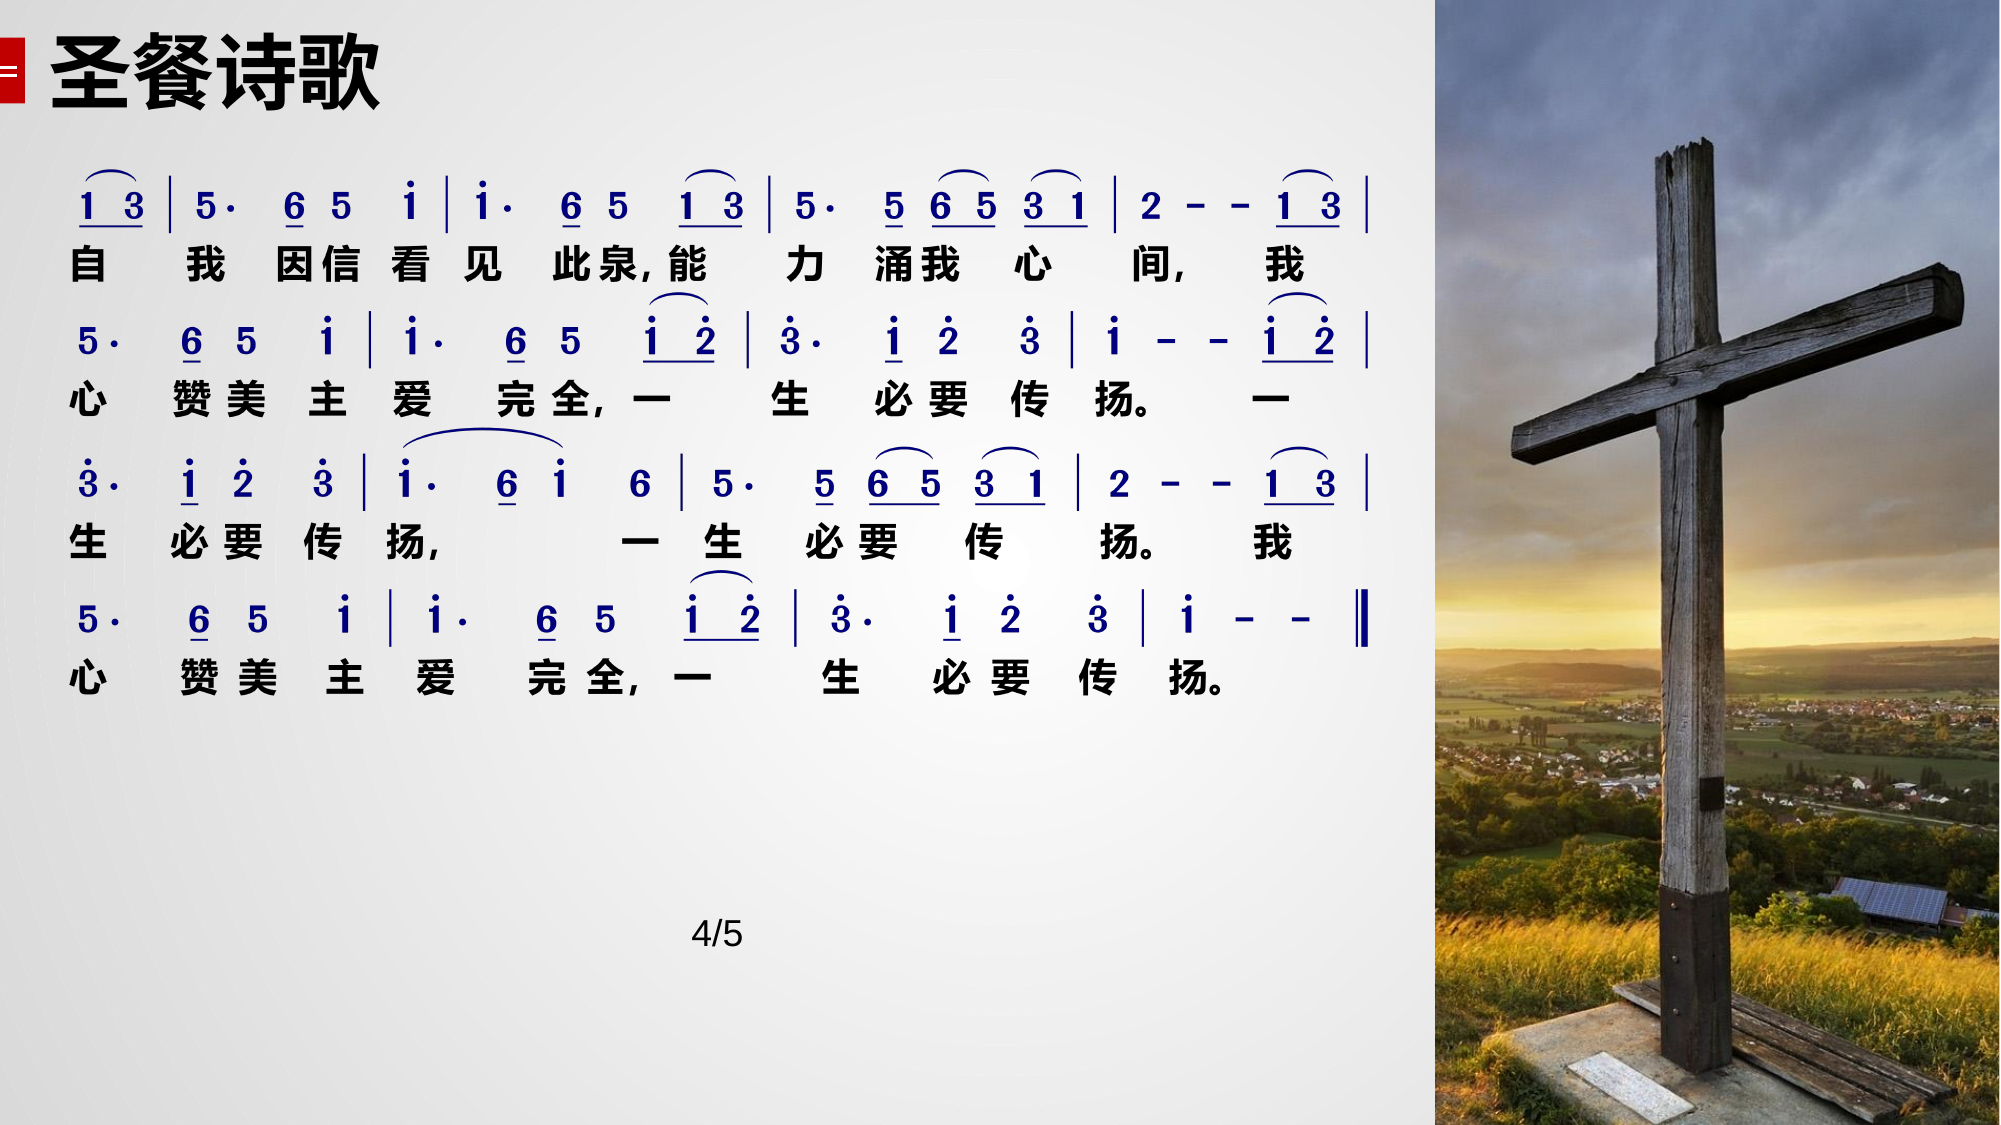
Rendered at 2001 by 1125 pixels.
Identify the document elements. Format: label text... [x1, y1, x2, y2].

picture [0, 0, 2000, 1125]
list 4/5 [0, 901, 1436, 962]
